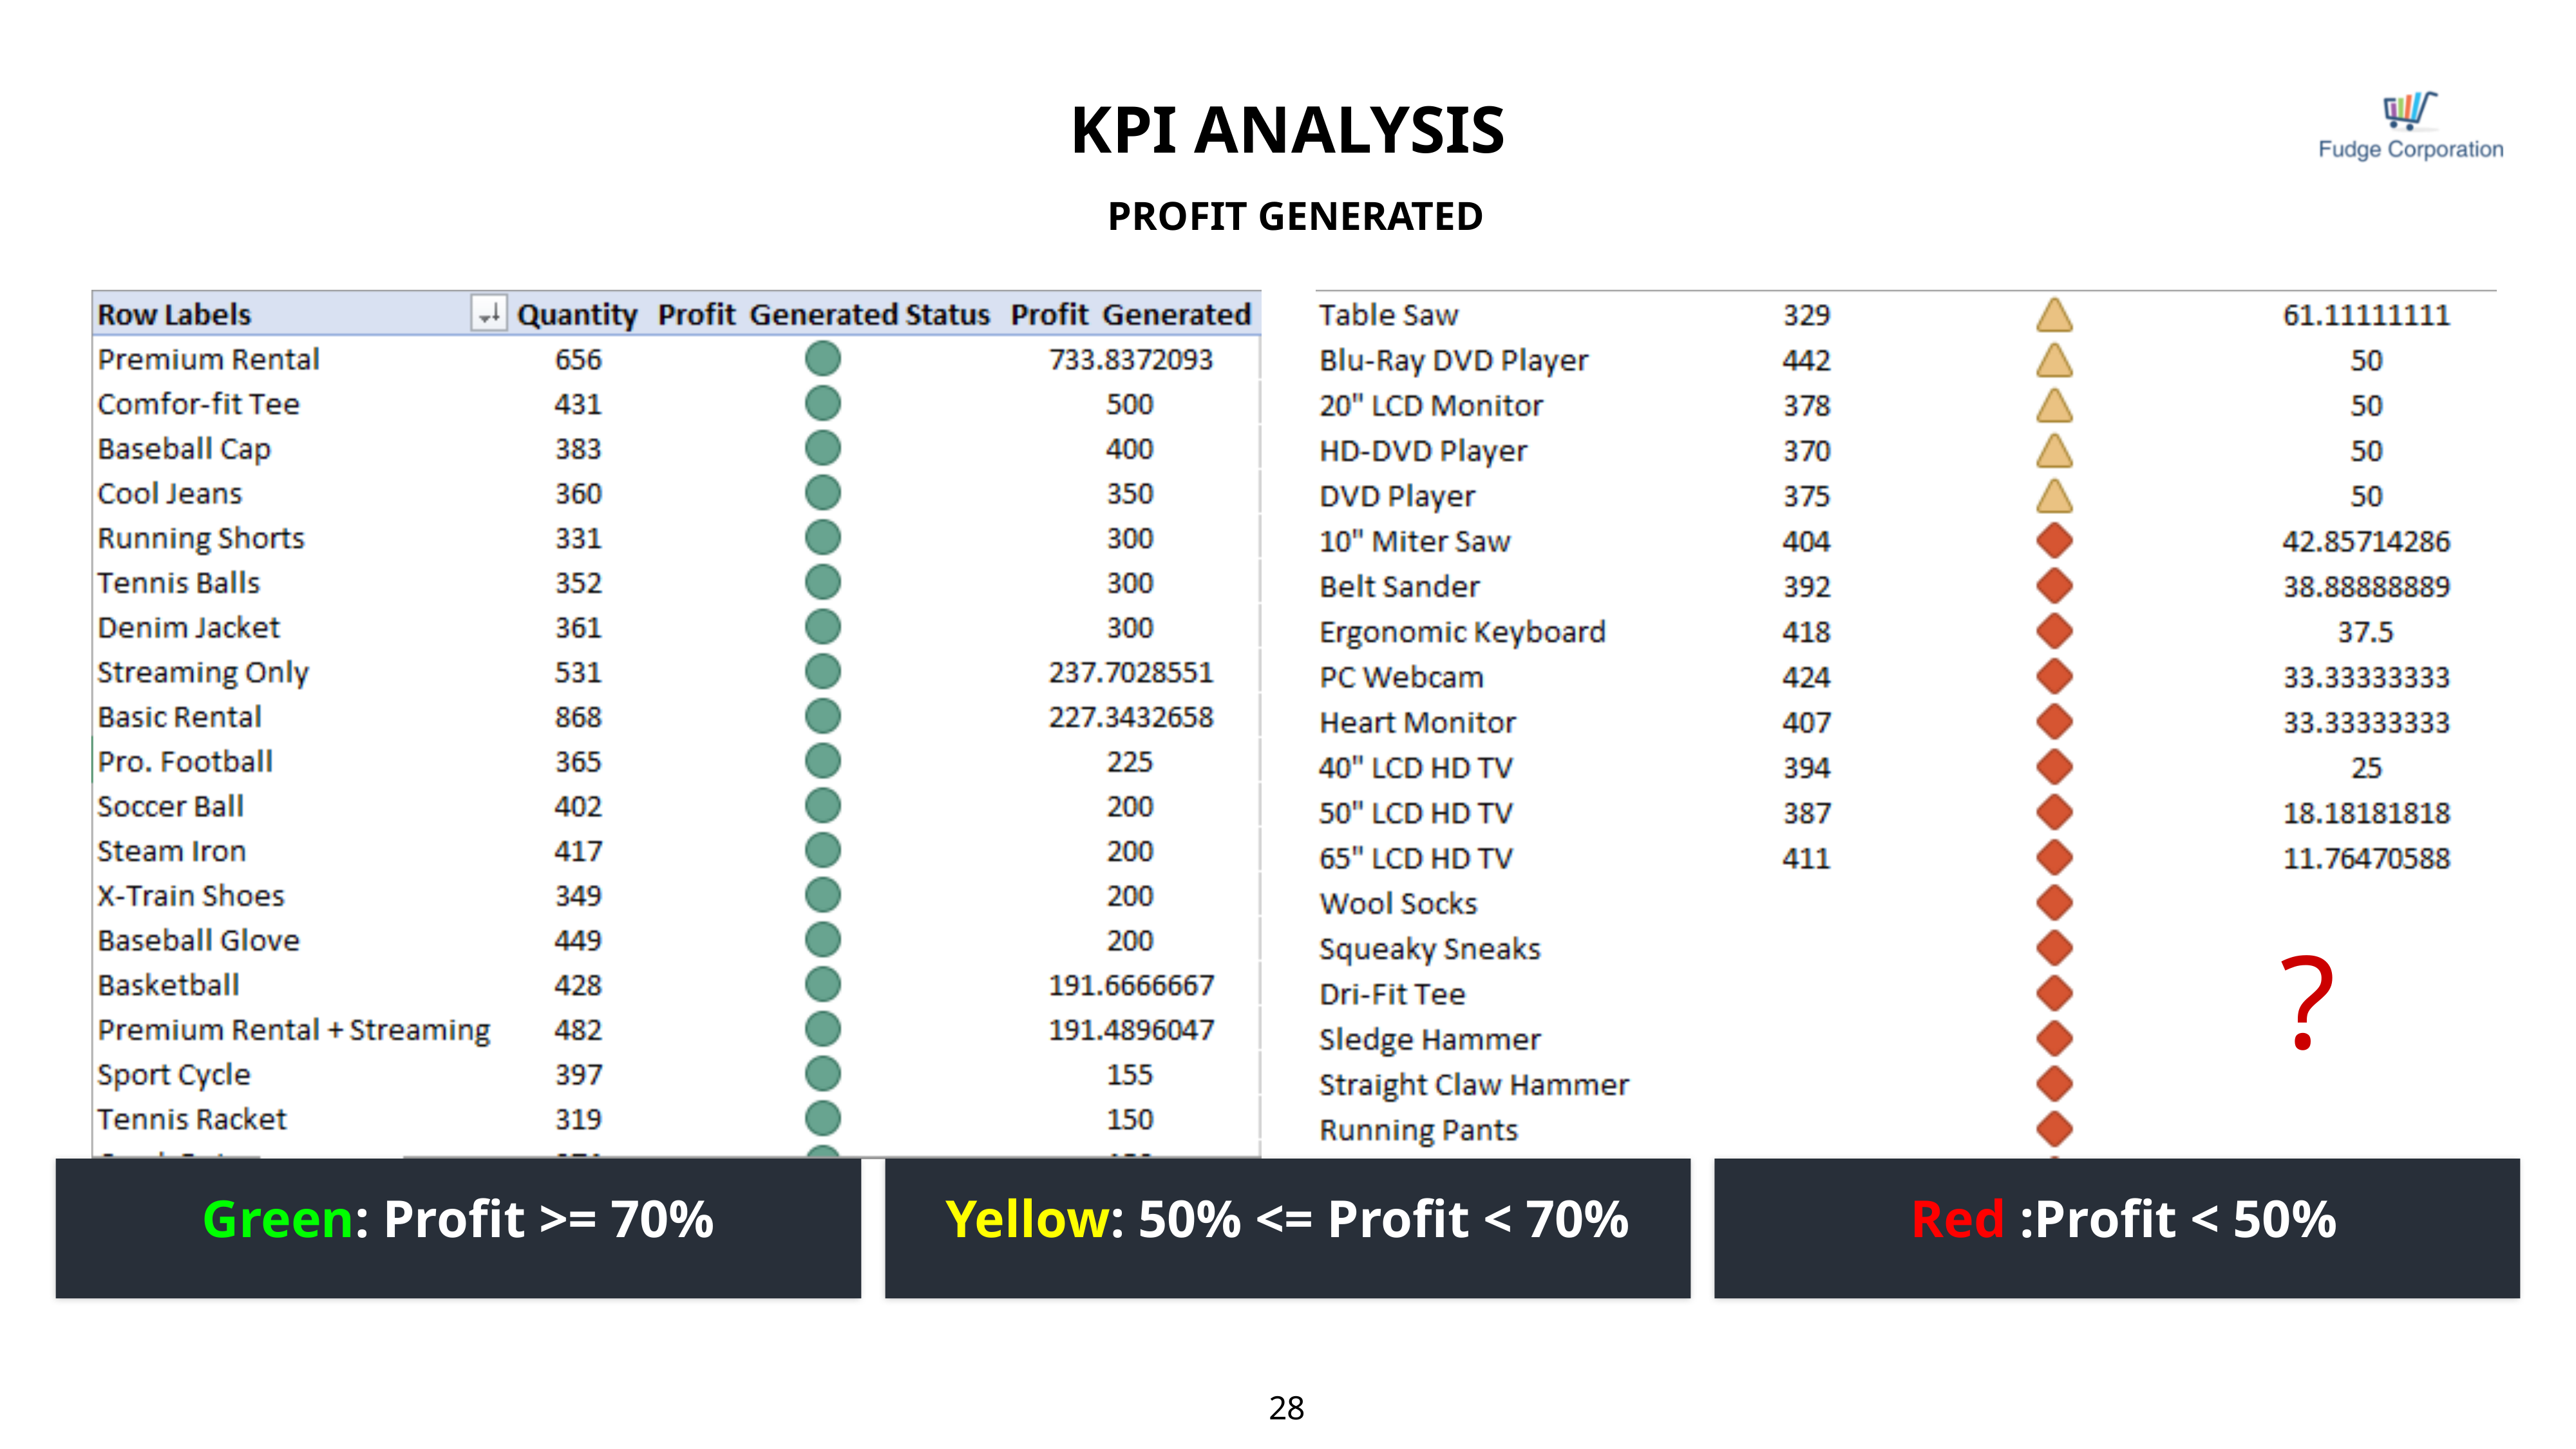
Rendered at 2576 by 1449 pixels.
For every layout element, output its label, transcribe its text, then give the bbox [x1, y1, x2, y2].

text_box Yellow: 50% <= Profit < 70% [885, 1159, 1691, 1299]
text_box Red :Profit < 50% [1714, 1159, 2521, 1299]
text_box KPI ANALYSIS PROFIT GENERATED [620, 121, 1956, 211]
picture [1316, 290, 2497, 1159]
text_box Green: Profit >= 70% [55, 1159, 862, 1299]
text_box ? [2270, 1163, 2472, 1248]
slide_number ‹#› [1263, 1381, 1312, 1431]
picture [2280, 42, 2539, 187]
picture [91, 290, 1262, 1159]
